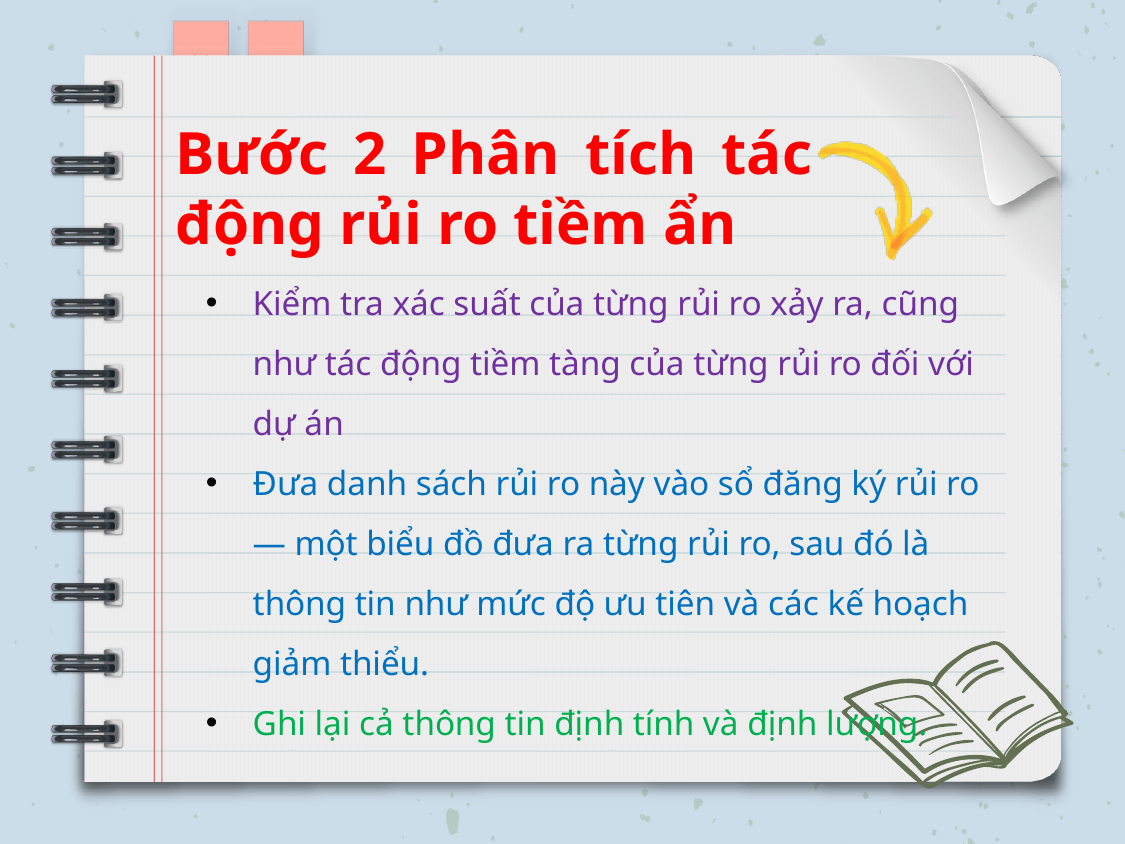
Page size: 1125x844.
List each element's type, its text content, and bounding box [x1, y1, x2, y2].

picture [47, 0, 1078, 822]
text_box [840, 640, 1075, 789]
text_box Bước 2 Phân tích tác động rủi ro tiềm ẩn [160, 100, 828, 195]
text_box Kiểm tra xác suất của từng rủi ro xảy ra, cũng như tác động tiềm tàng của từng rủi ro đối với dự án Đưa danh sách rủi ro này vào sổ đăng ký rủi ro — một biểu đồ đưa ra từng rủi ro, sau đó là thông tin như mức độ ưu tiên và các kế hoạch giảm thiểu. Ghi lại cả thông tin định tính và định lượng. [191, 255, 1005, 749]
